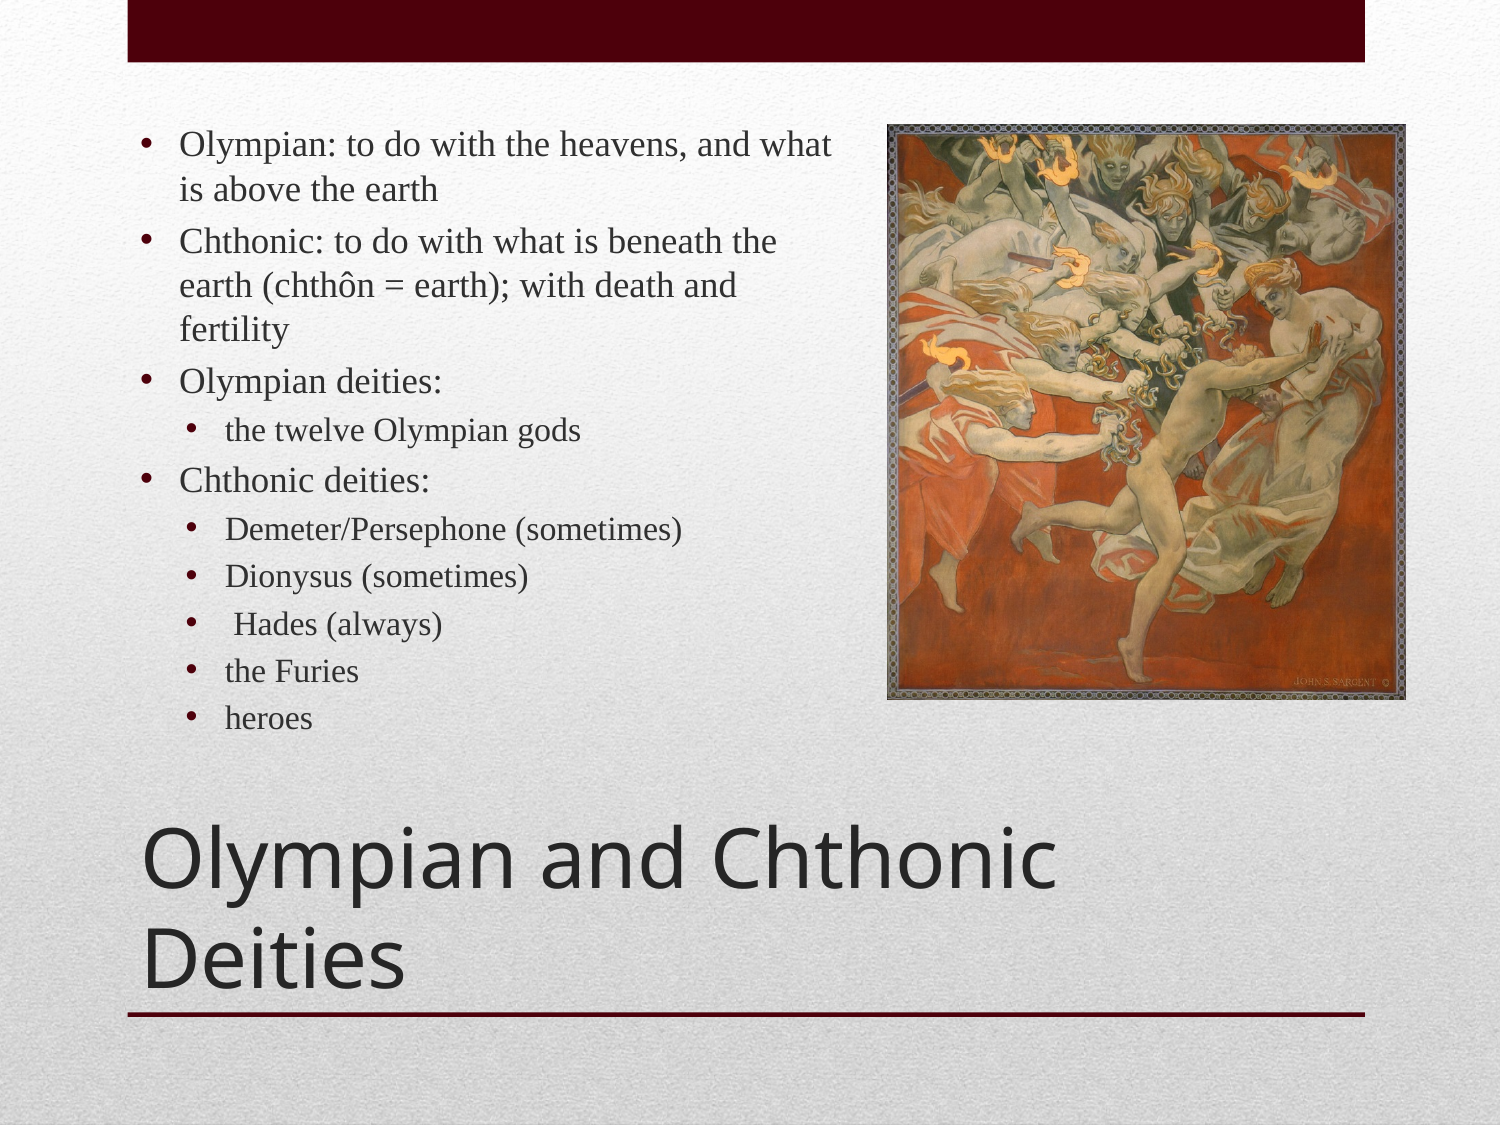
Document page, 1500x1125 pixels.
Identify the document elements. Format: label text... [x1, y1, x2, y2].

picture [886, 124, 1407, 701]
title Olympian and Chthonic Deities [125, 750, 1238, 1013]
list Olympian: to do with the heavens, and what is above the earth Chthonic: to do with what is beneath the earth (chthôn = earth); with death and fertility Olympian deities: the twelve Olympian gods Chthonic deities: Demeter/Persephone (sometimes) Dionysus (sometimes) Hades (always) the Furies heroes [125, 112, 863, 750]
